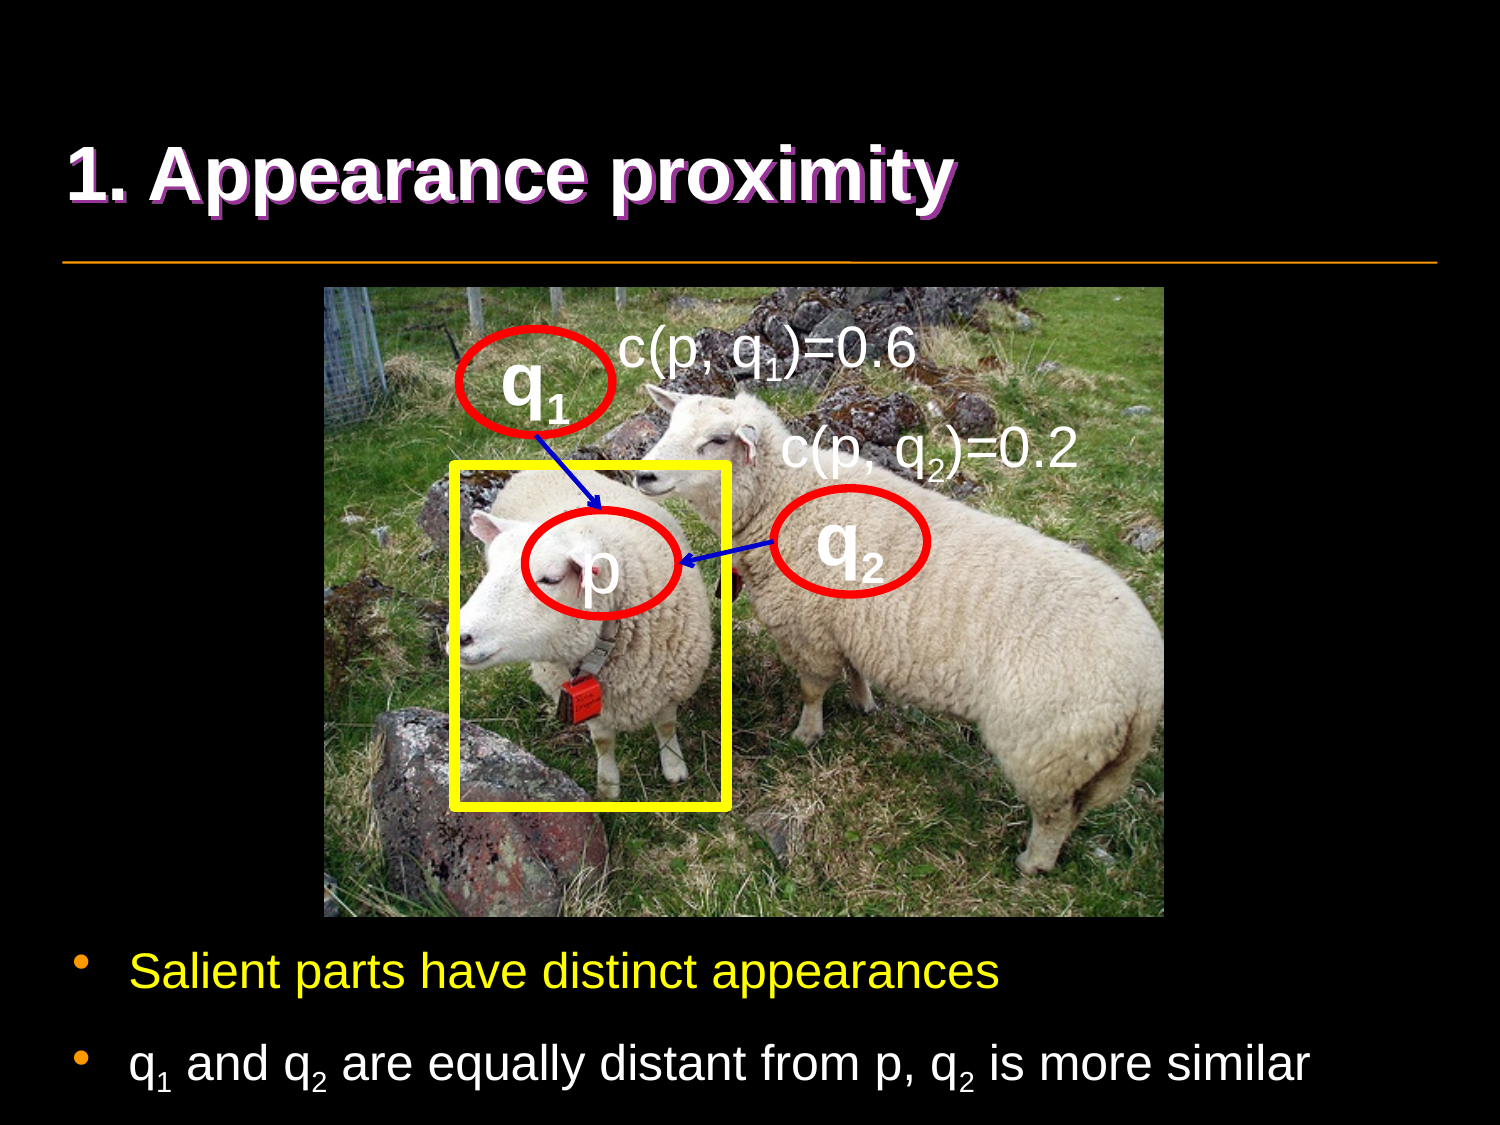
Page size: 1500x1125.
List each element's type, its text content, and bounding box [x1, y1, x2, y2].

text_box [324, 287, 1164, 917]
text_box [535, 434, 603, 511]
title 1. Appearance proximity [50, 69, 1450, 270]
list Salient parts have distinct appearances q1 and q2 are equally distant from p, q2 is more similar [57, 924, 1450, 1100]
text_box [678, 541, 774, 564]
